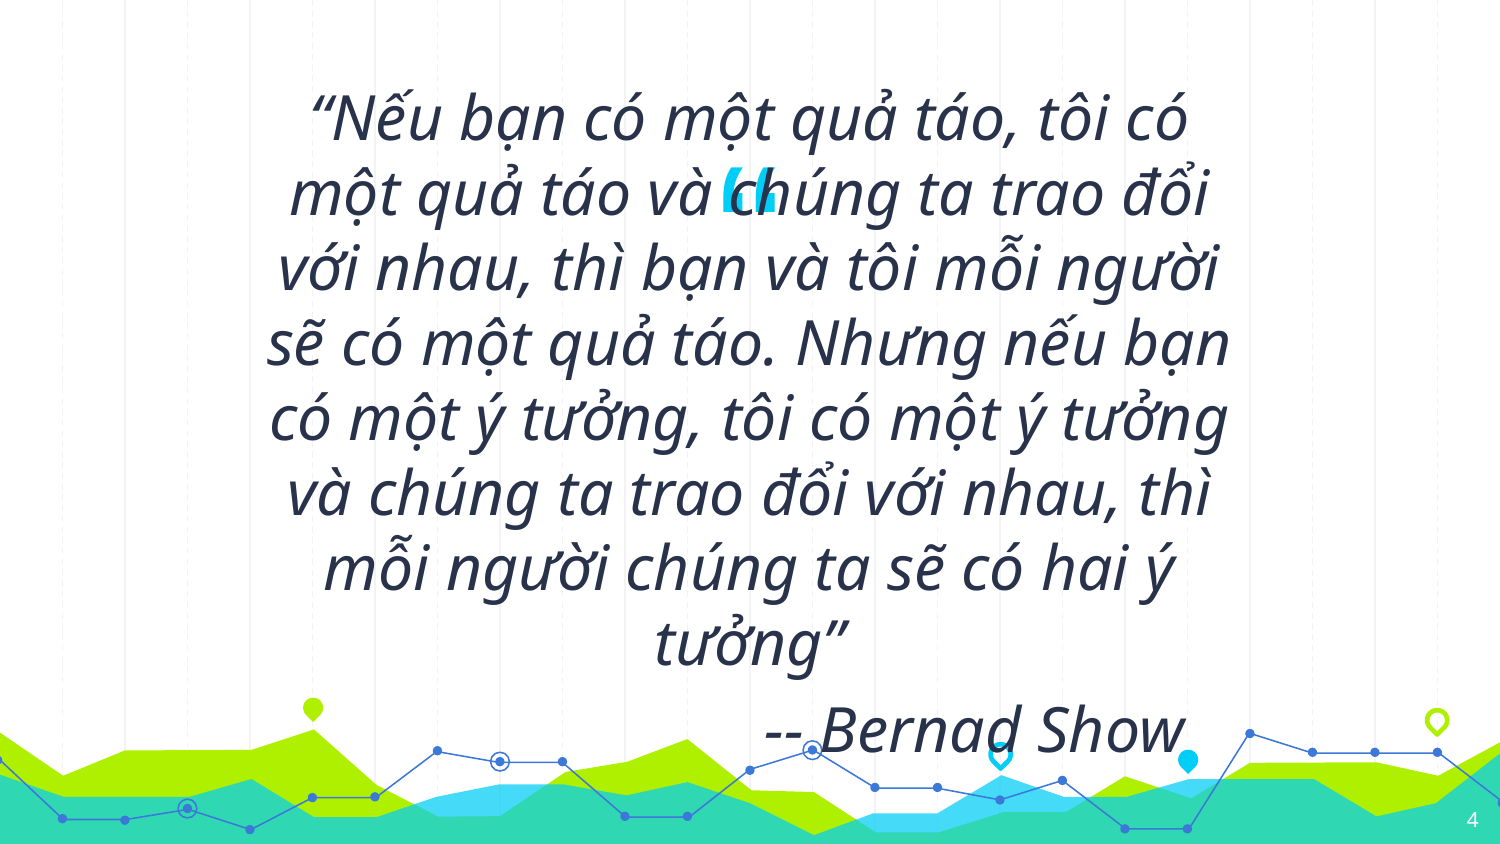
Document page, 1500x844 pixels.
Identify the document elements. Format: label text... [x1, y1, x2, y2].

slide_number 4 [1403, 791, 1494, 844]
list “Nếu bạn có một quả táo, tôi có một quả táo và chúng ta trao đổi với nhau, thì bạn và tôi mỗi người sẽ có một quả táo. Nhưng nếu bạn có một ý tưởng, tôi có một ý tưởng và chúng ta trao đổi với nhau, thì mỗi người chúng ta sẽ có hai ý tưởng” -- Bernad Show [249, 354, 1251, 490]
